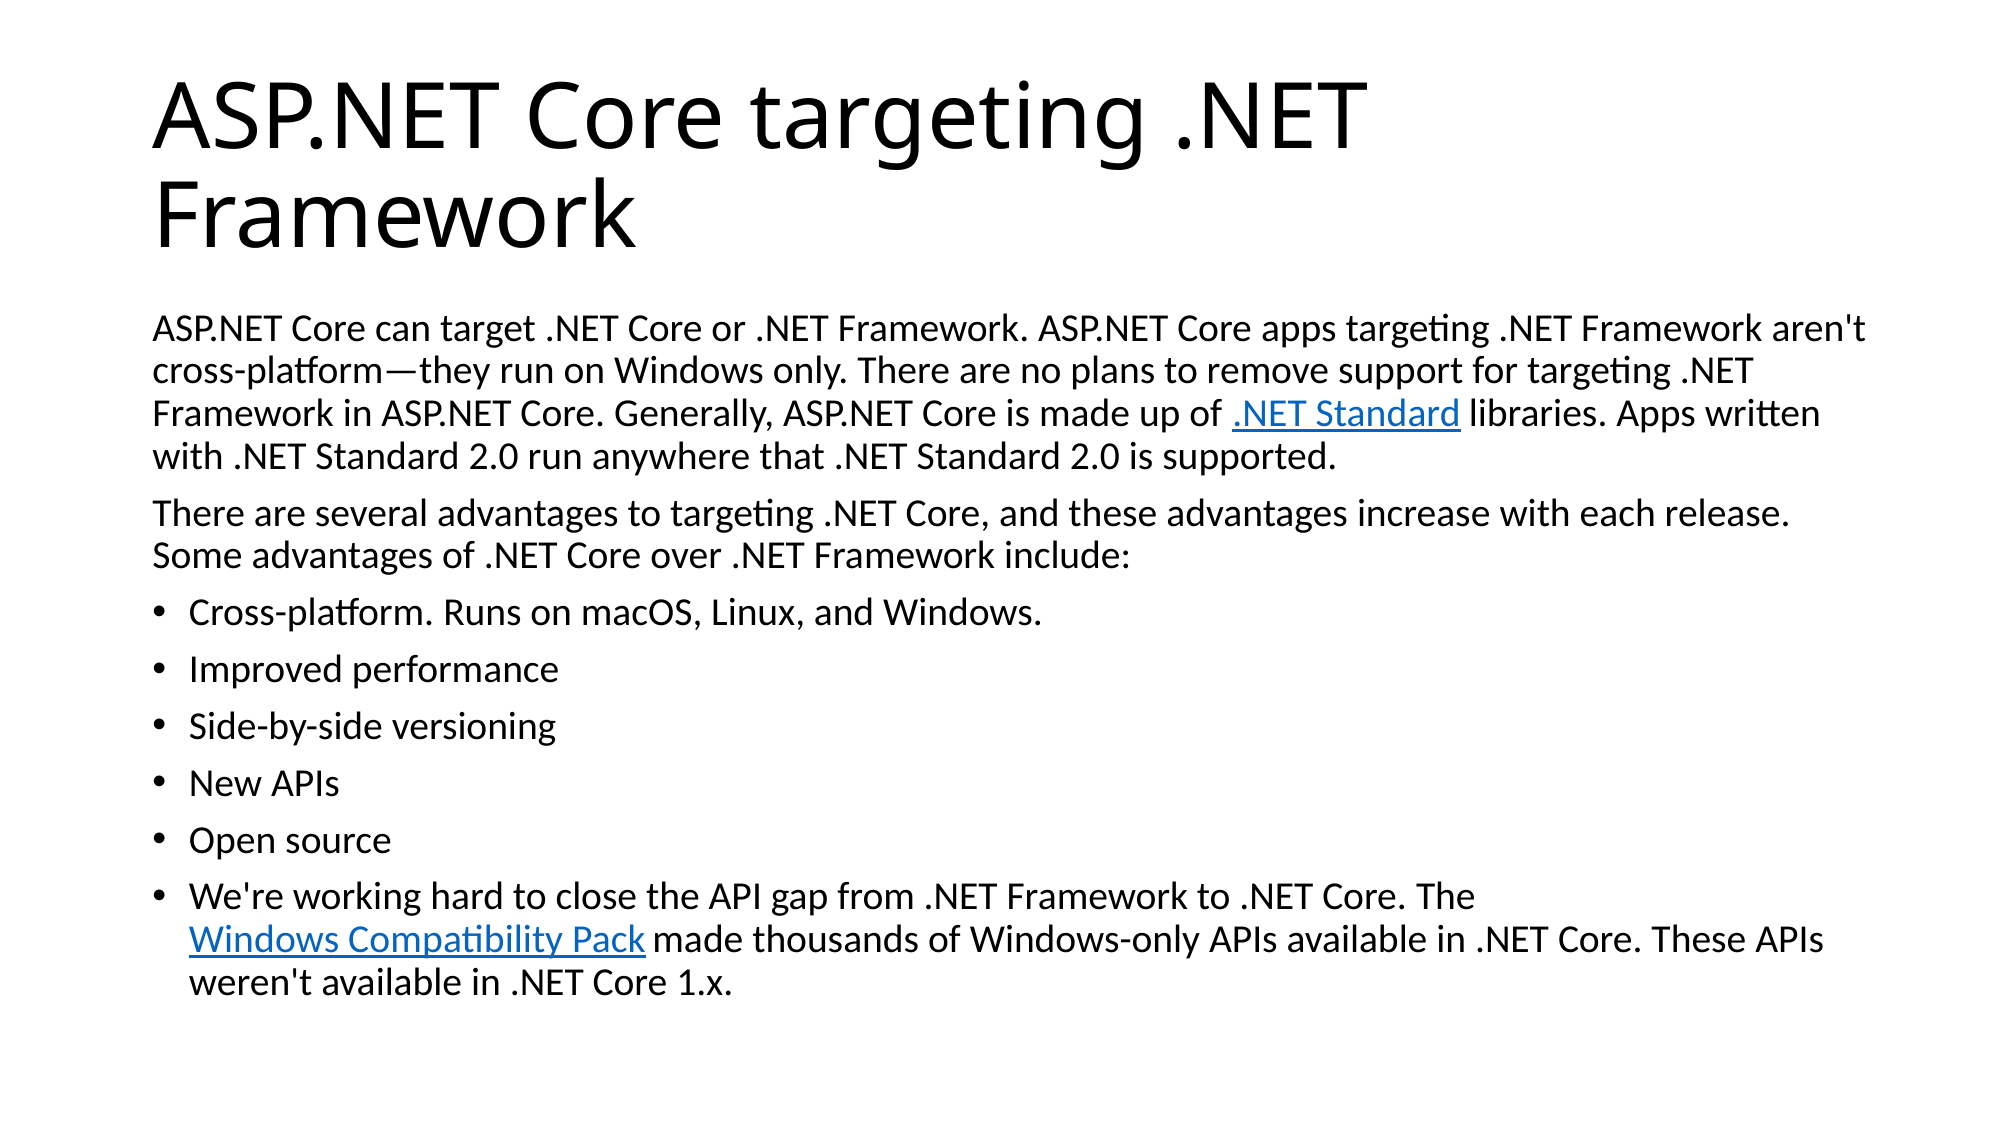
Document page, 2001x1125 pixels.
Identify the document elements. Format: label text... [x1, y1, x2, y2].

title ASP.NET Core targeting .NET Framework [137, 59, 1863, 278]
list ASP.NET Core can target .NET Core or .NET Framework. ASP.NET Core apps targeting .NET Framework aren't cross-platform—they run on Windows only. There are no plans to remove support for targeting .NET Framework in ASP.NET Core. Generally, ASP.NET Core is made up of .NET Standard libraries. Apps written with .NET Standard 2.0 run anywhere that .NET Standard 2.0 is supported. There are several advantages to targeting .NET Core, and these advantages increase with each release. Some advantages of .NET Core over .NET Framework include: Cross-platform. Runs on macOS, Linux, and Windows. Improved performance Side-by-side versioning New APIs Open source We're working hard to close the API gap from .NET Framework to .NET Core. The Windows Compatibility Pack made thousands of Windows-only APIs available in .NET Core. These APIs weren't available in .NET Core 1.x. [137, 299, 1892, 1014]
